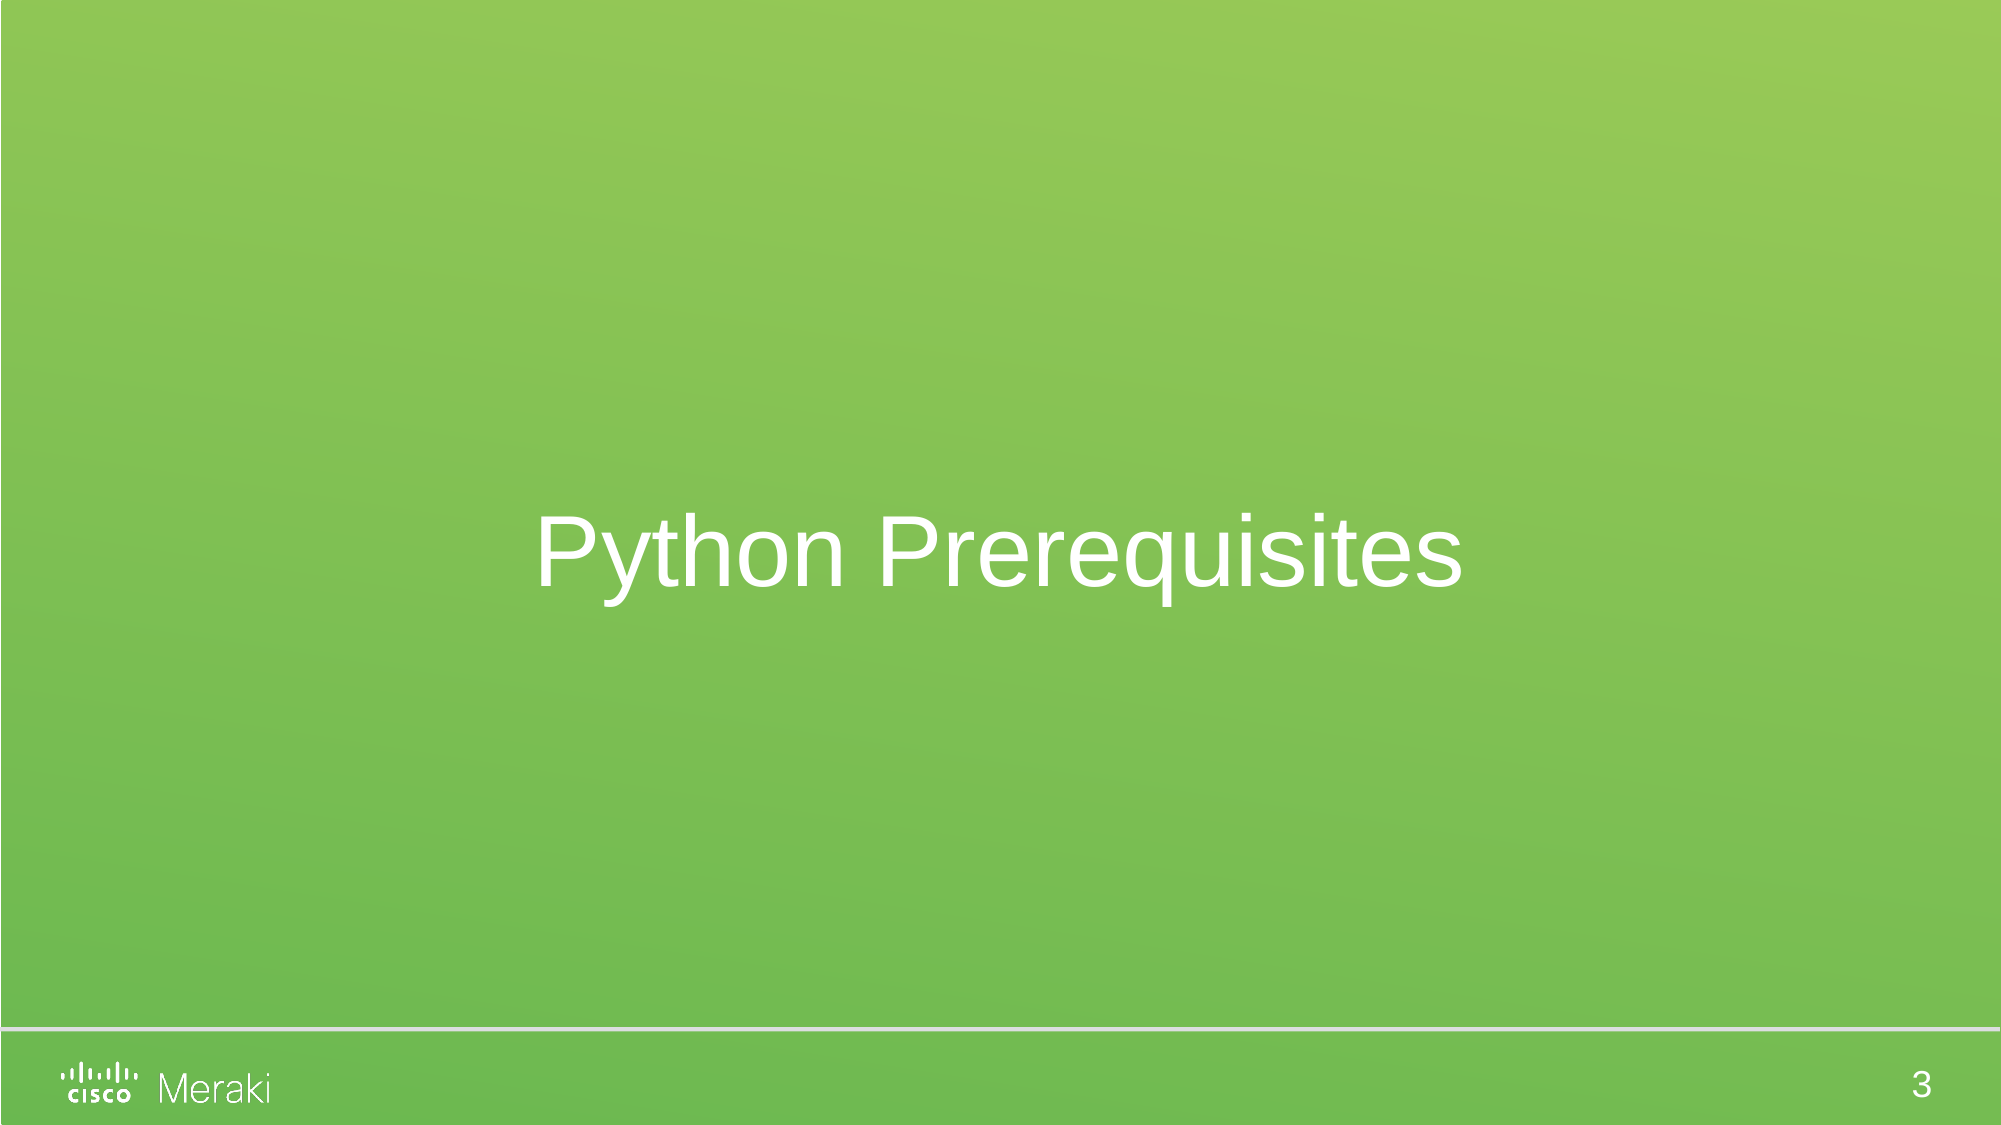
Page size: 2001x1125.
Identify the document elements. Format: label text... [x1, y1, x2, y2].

picture [61, 1061, 269, 1103]
title Python Prerequisites [137, 492, 1863, 635]
slide_number 3 [1896, 1052, 1975, 1105]
